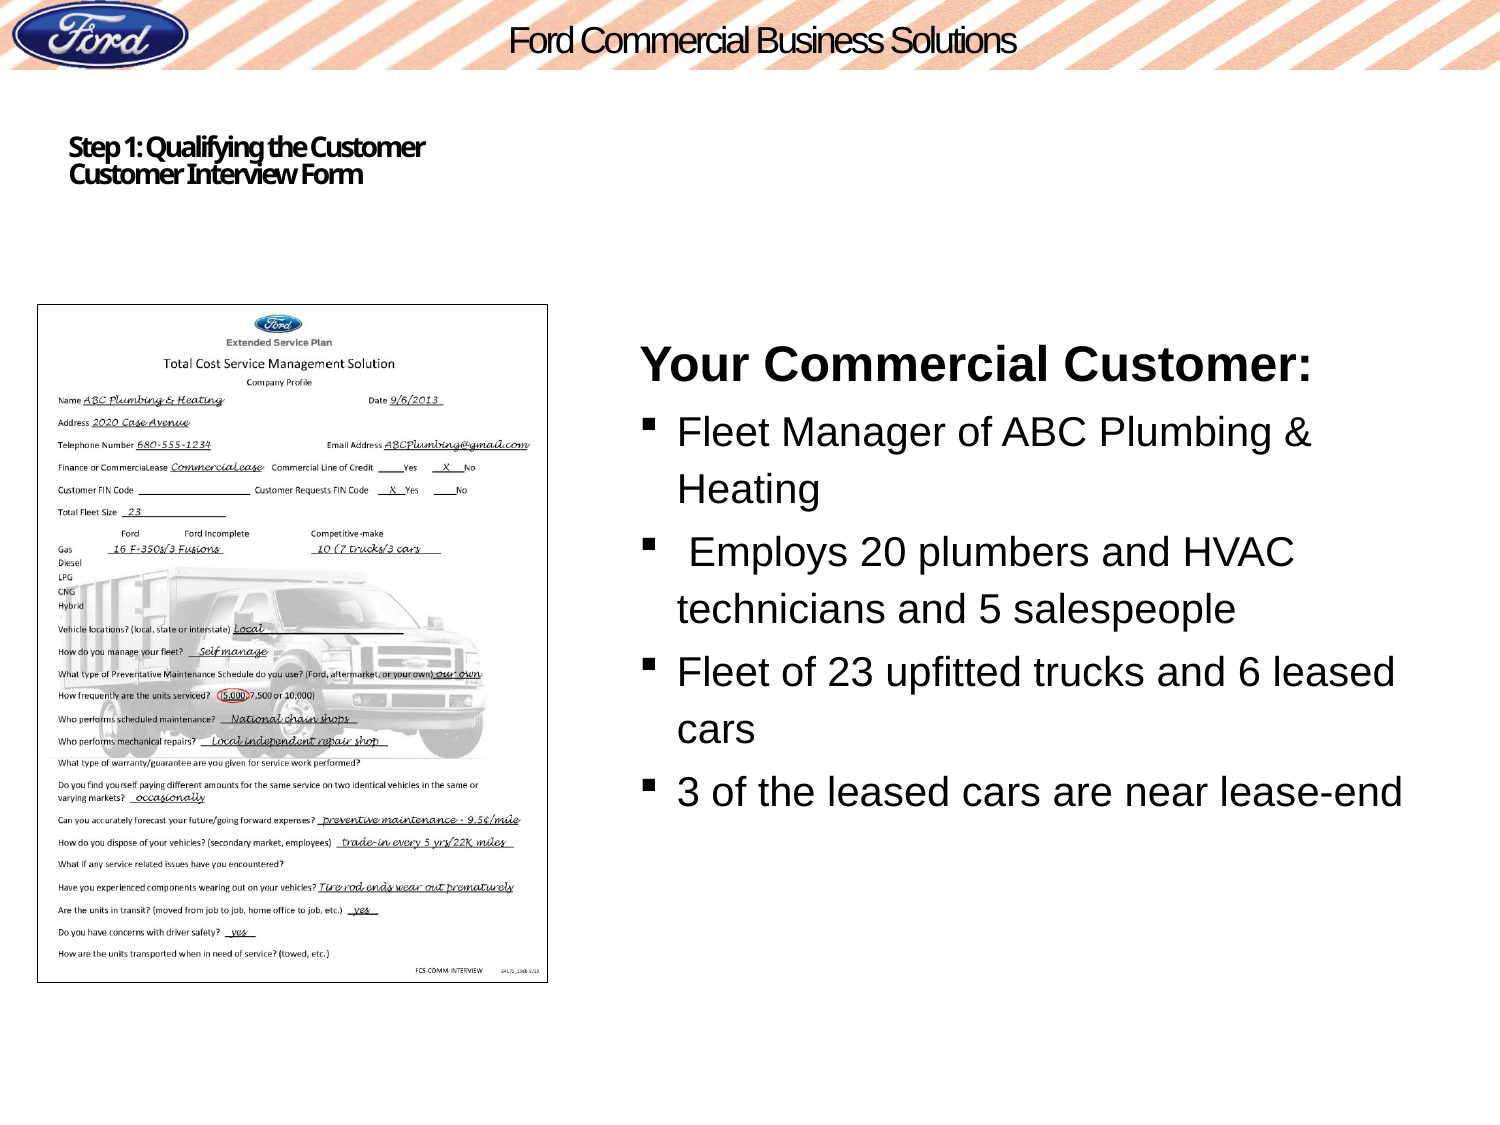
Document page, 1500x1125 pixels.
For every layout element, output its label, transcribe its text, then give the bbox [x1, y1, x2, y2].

picture [37, 304, 549, 983]
title Step 1: Qualifying the Customer Customer Interview Form [53, 127, 978, 198]
picture [9, 0, 190, 70]
list Your Commercial Customer: Fleet Manager of ABC Plumbing & Heating Employs 20 plumbers and HVAC technicians and 5 salespeople Fleet of 23 upfitted trucks and 6 leased cars 3 of the leased cars are near lease-end [624, 315, 1459, 873]
list Michelle assembles the Customer Sales Presentation Kit in the Commercial Vehicle Presentation folder and adds a QFC credit application, relevant presentation materials and brochures, and the completed worksheets from the Commercial Cost-Per-Mile Value Builder Quick Quote Tool . [688, 0, 772, 70]
